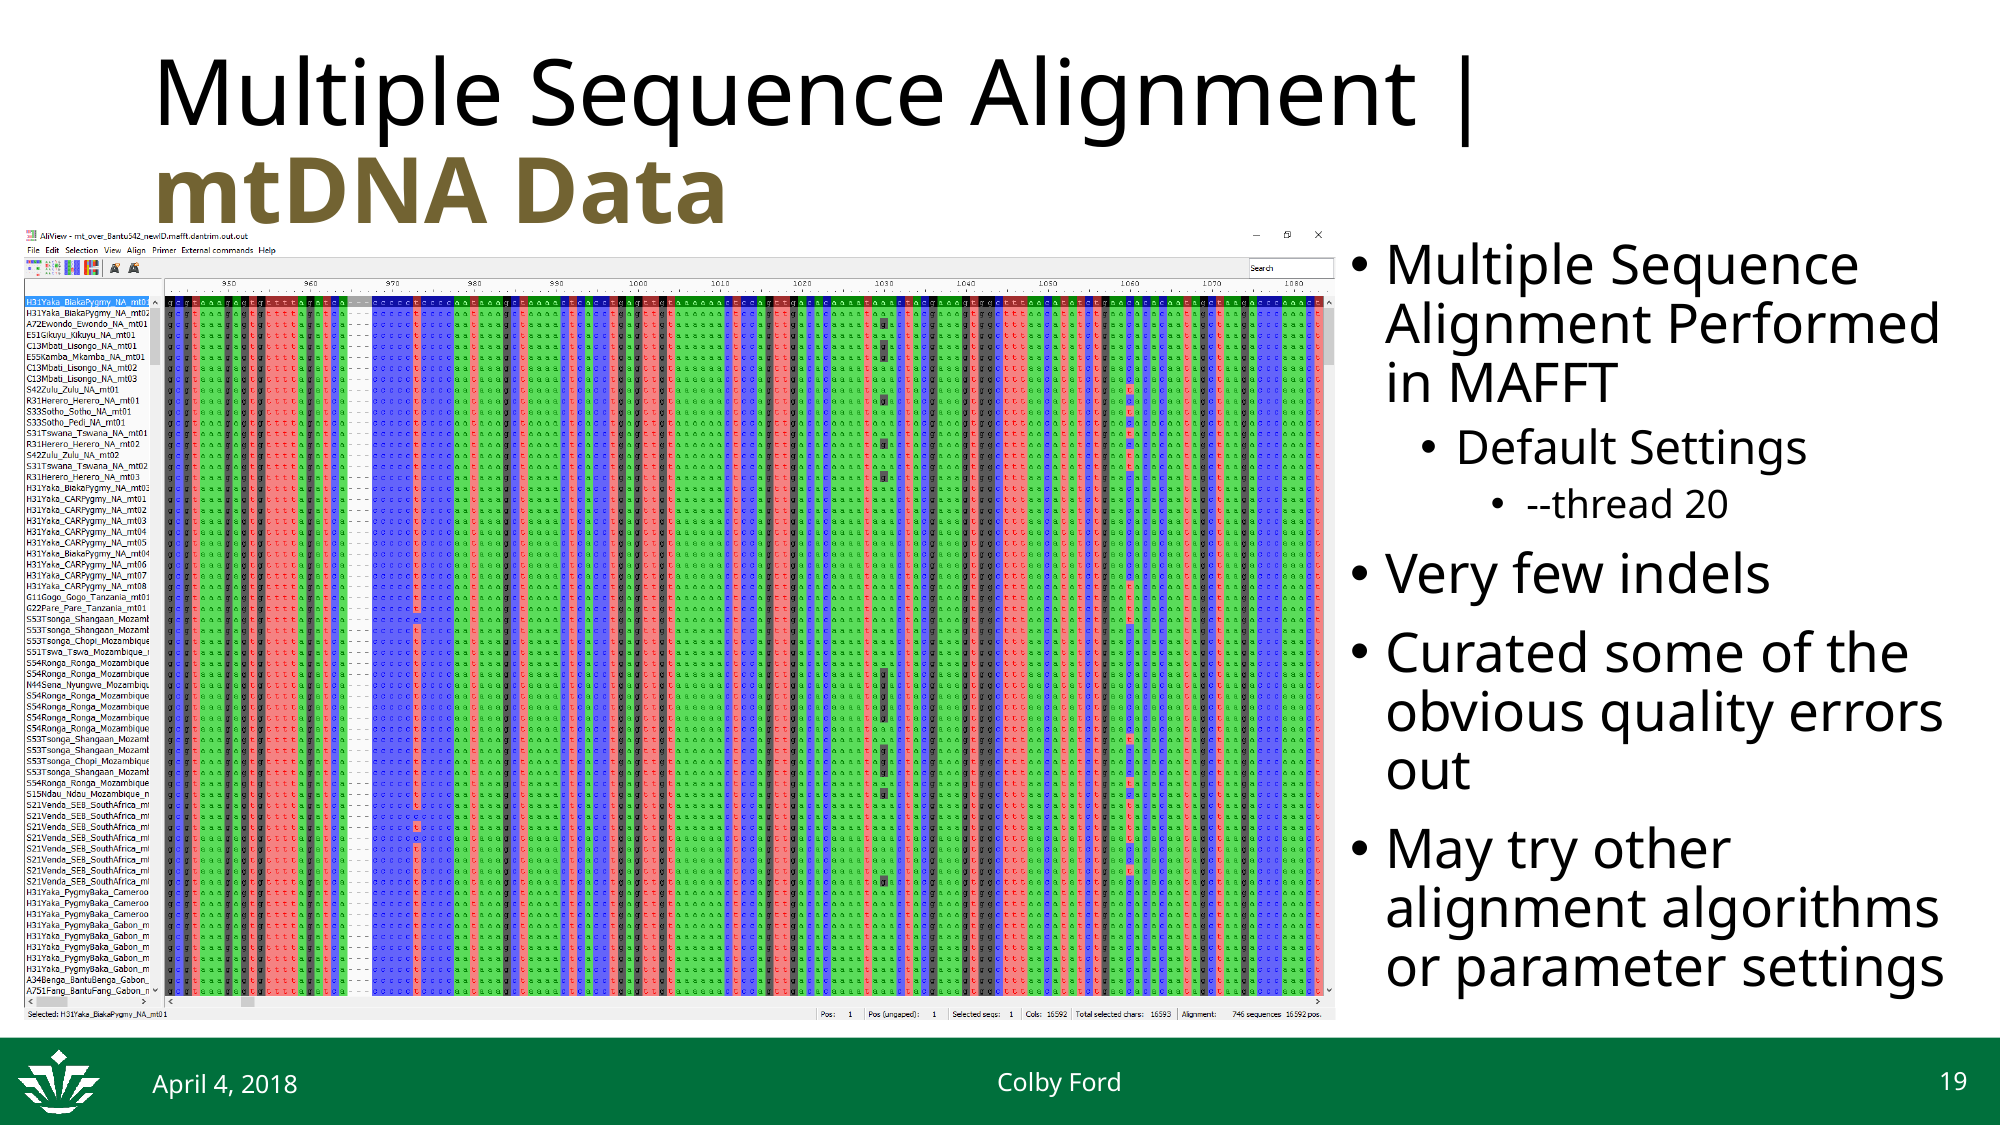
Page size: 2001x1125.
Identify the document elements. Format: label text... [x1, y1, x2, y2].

title Multiple Sequence Alignment | mtDNA Data [137, 59, 1863, 229]
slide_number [137, 1053, 588, 1114]
footer Colby Ford [624, 1053, 1495, 1114]
slide_number 19 [1532, 1052, 1983, 1113]
text_box Multiple Sequence Alignment Performed in MAFFT Default Settings --thread 20 Very few indels Curated some of the obvious quality errors out May try other alignment algorithms or parameter settings [1336, 229, 1972, 1020]
picture [24, 229, 1336, 1020]
